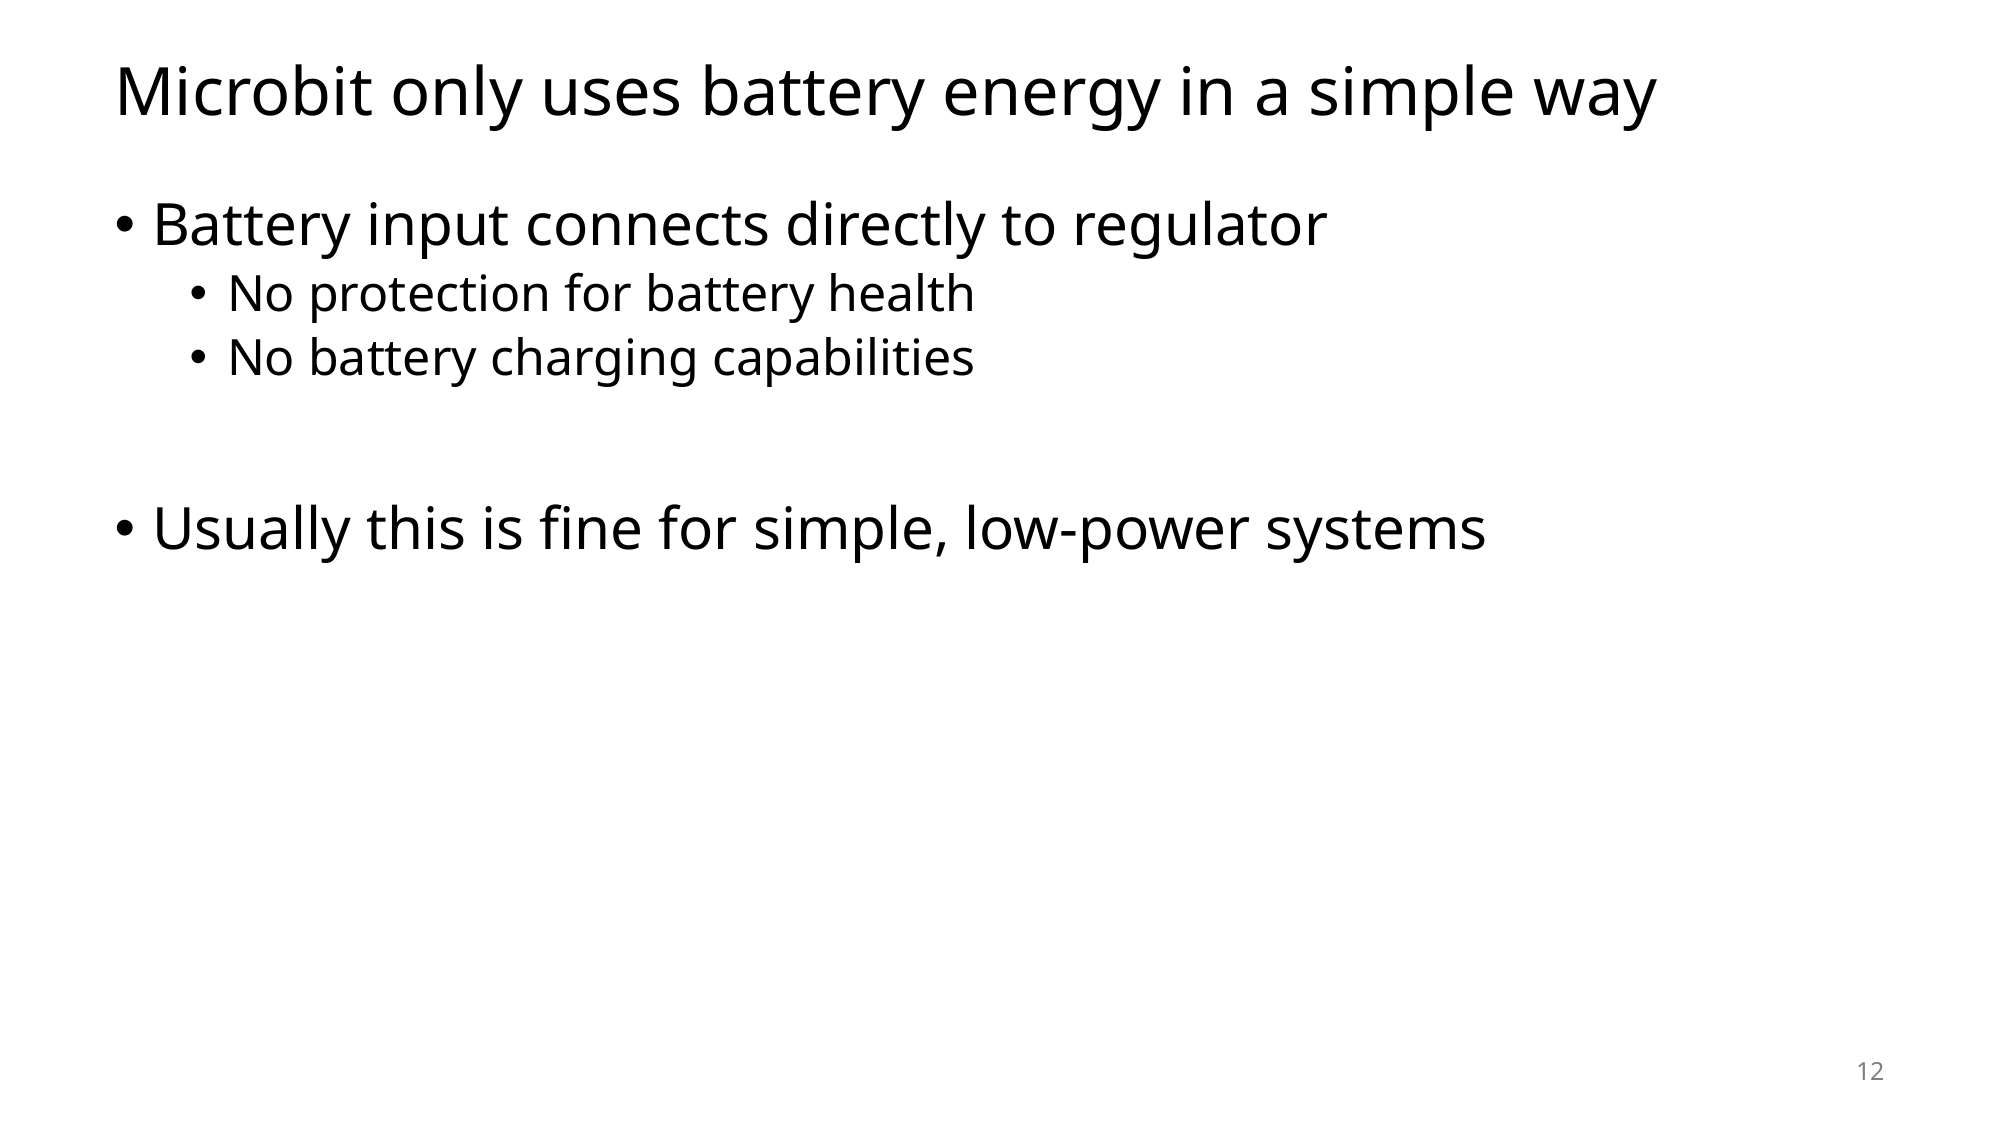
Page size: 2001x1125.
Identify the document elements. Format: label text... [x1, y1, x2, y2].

slide_number 12 [1749, 1042, 1900, 1103]
title Microbit only uses battery energy in a simple way [99, 37, 1900, 150]
list Battery input connects directly to regulator No protection for battery health No battery charging capabilities Usually this is fine for simple, low-power systems [99, 187, 1900, 1013]
